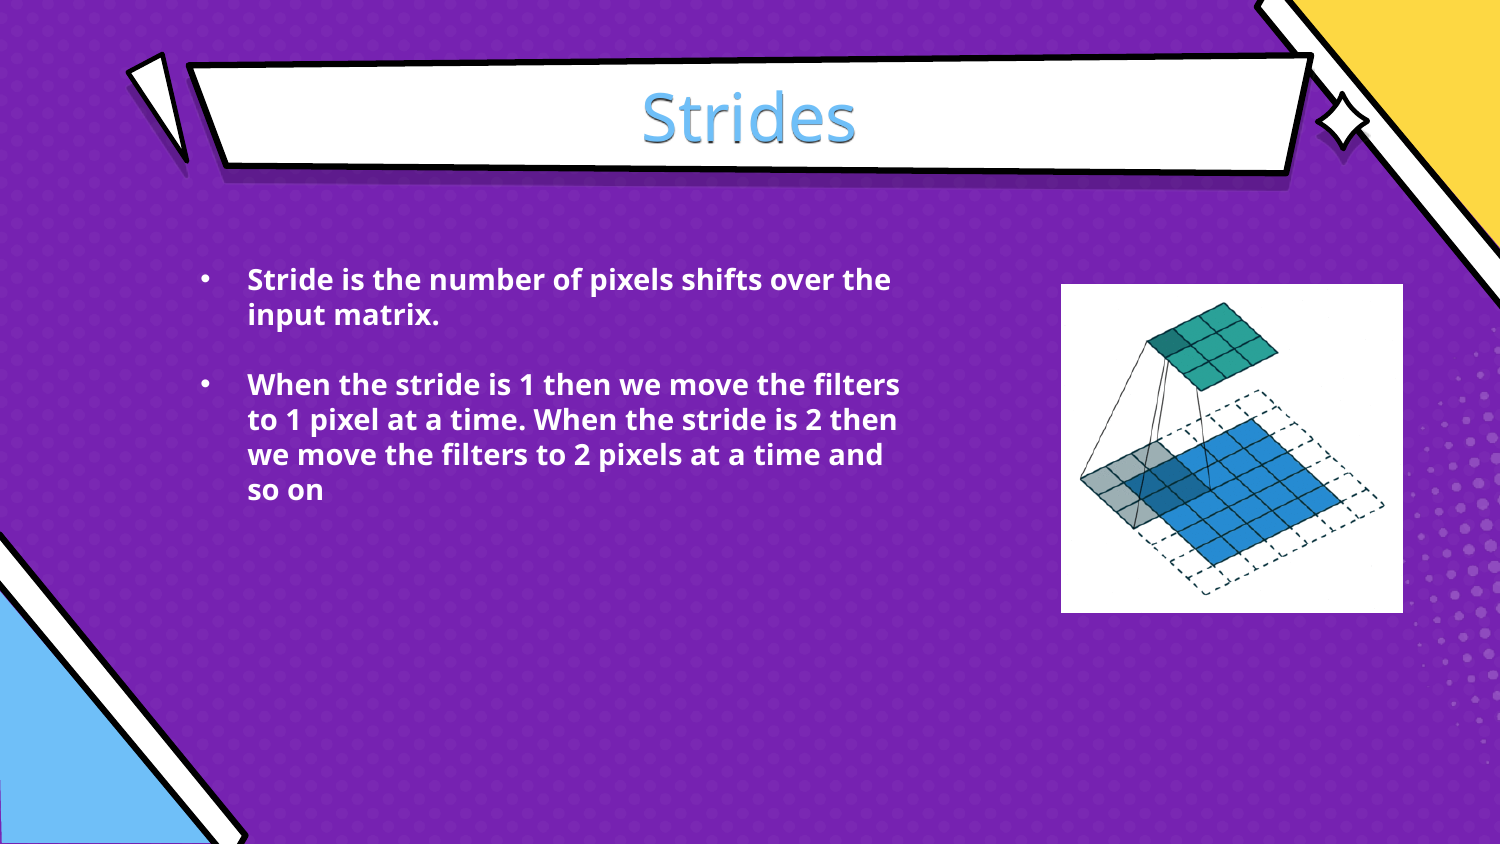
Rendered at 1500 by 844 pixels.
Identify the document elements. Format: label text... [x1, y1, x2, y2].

picture [1061, 284, 1403, 613]
title Strides [116, 91, 1383, 137]
subtitle Stride is the number of pixels shifts over the input matrix. When the stride is 1 then we move the filters to 1 pixel at a time. When the stride is 2 then we move the filters to 2 pixels at a time and so on [185, 246, 933, 761]
